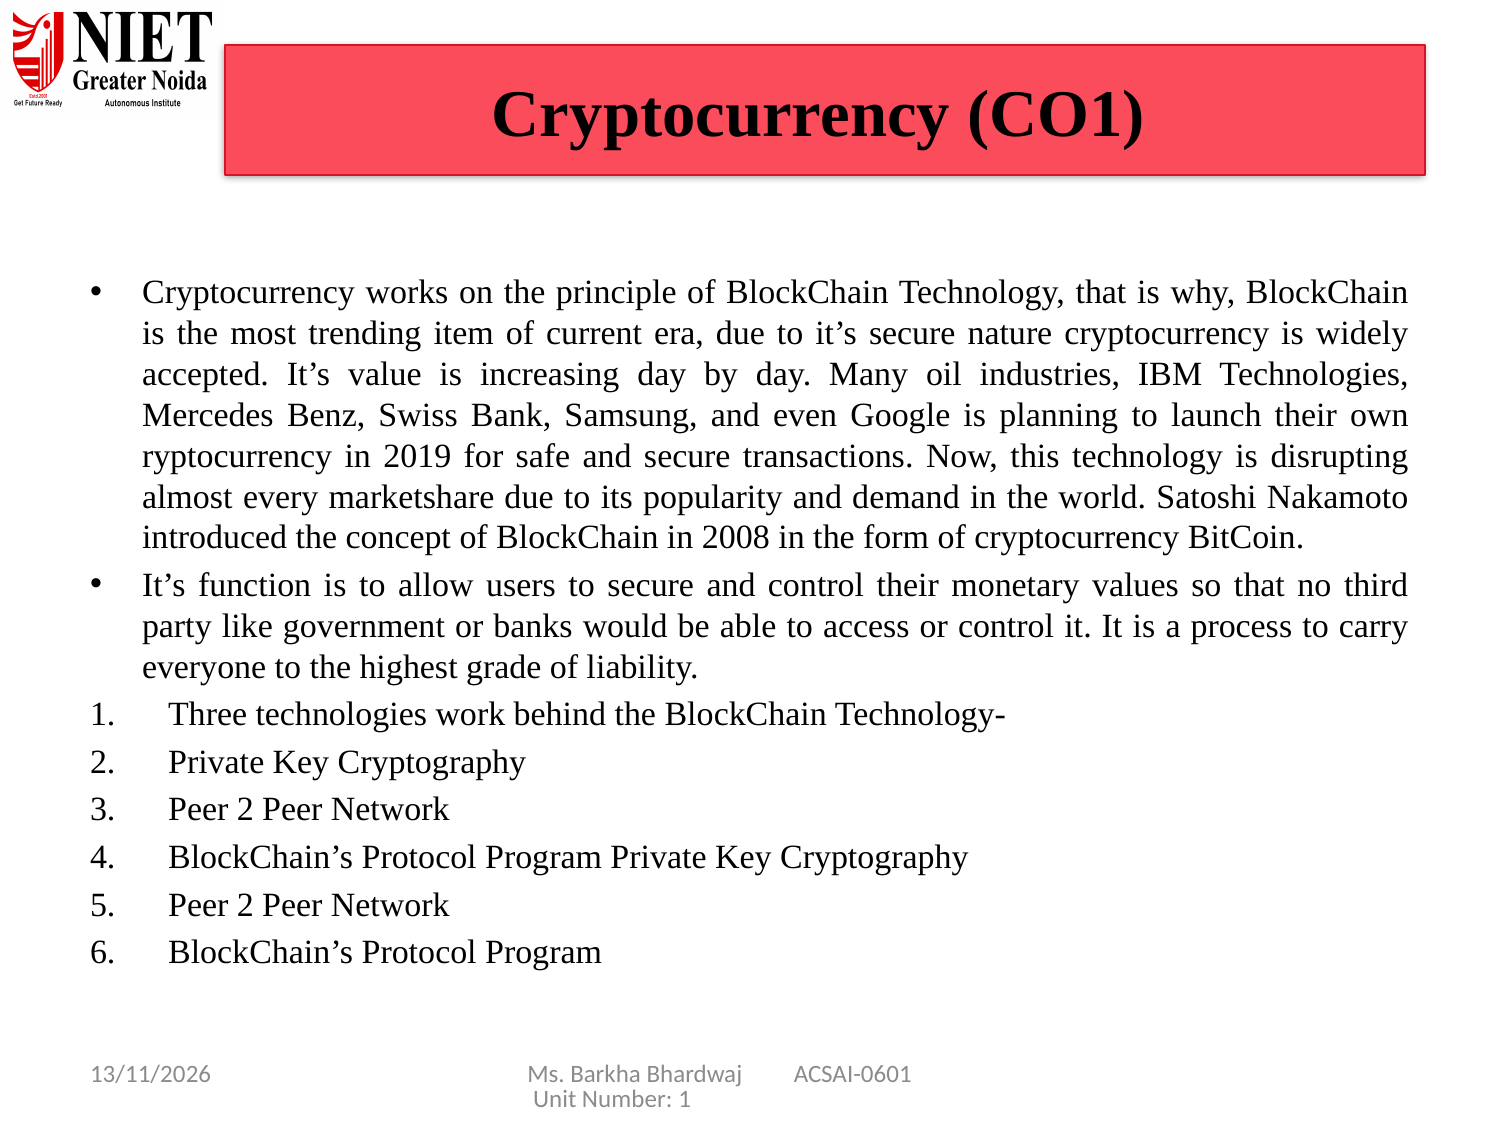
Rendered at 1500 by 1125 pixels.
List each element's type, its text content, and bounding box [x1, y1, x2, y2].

list Cryptocurrency works on the principle of BlockChain Technology, that is why, BlockChain is the most trending item of current era, due to it’s secure nature cryptocurrency is widely accepted. It’s value is increasing day by day. Many oil industries, IBM Technologies, Mercedes Benz, Swiss Bank, Samsung, and even Google is planning to launch their own ryptocurrency in 2019 for safe and secure transactions. Now, this technology is disrupting almost every marketshare due to its popularity and demand in the world. Satoshi Nakamoto introduced the concept of BlockChain in 2008 in the form of cryptocurrency BitCoin. It’s function is to allow users to secure and control their monetary values so that no third party like government or banks would be able to access or control it. It is a process to carry everyone to the highest grade of liability. Three technologies work behind the BlockChain Technology- Private Key Cryptography Peer 2 Peer Network BlockChain’s Protocol Program Private Key Cryptography Peer 2 Peer Network BlockChain’s Protocol Program [75, 262, 1425, 1005]
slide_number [75, 1042, 425, 1103]
footer Ms. Barkha Bhardwaj ACSAI-0601 Unit Number: 1 [512, 1042, 988, 1103]
title Cryptocurrency (CO1) [224, 44, 1426, 176]
picture [0, 0, 225, 120]
